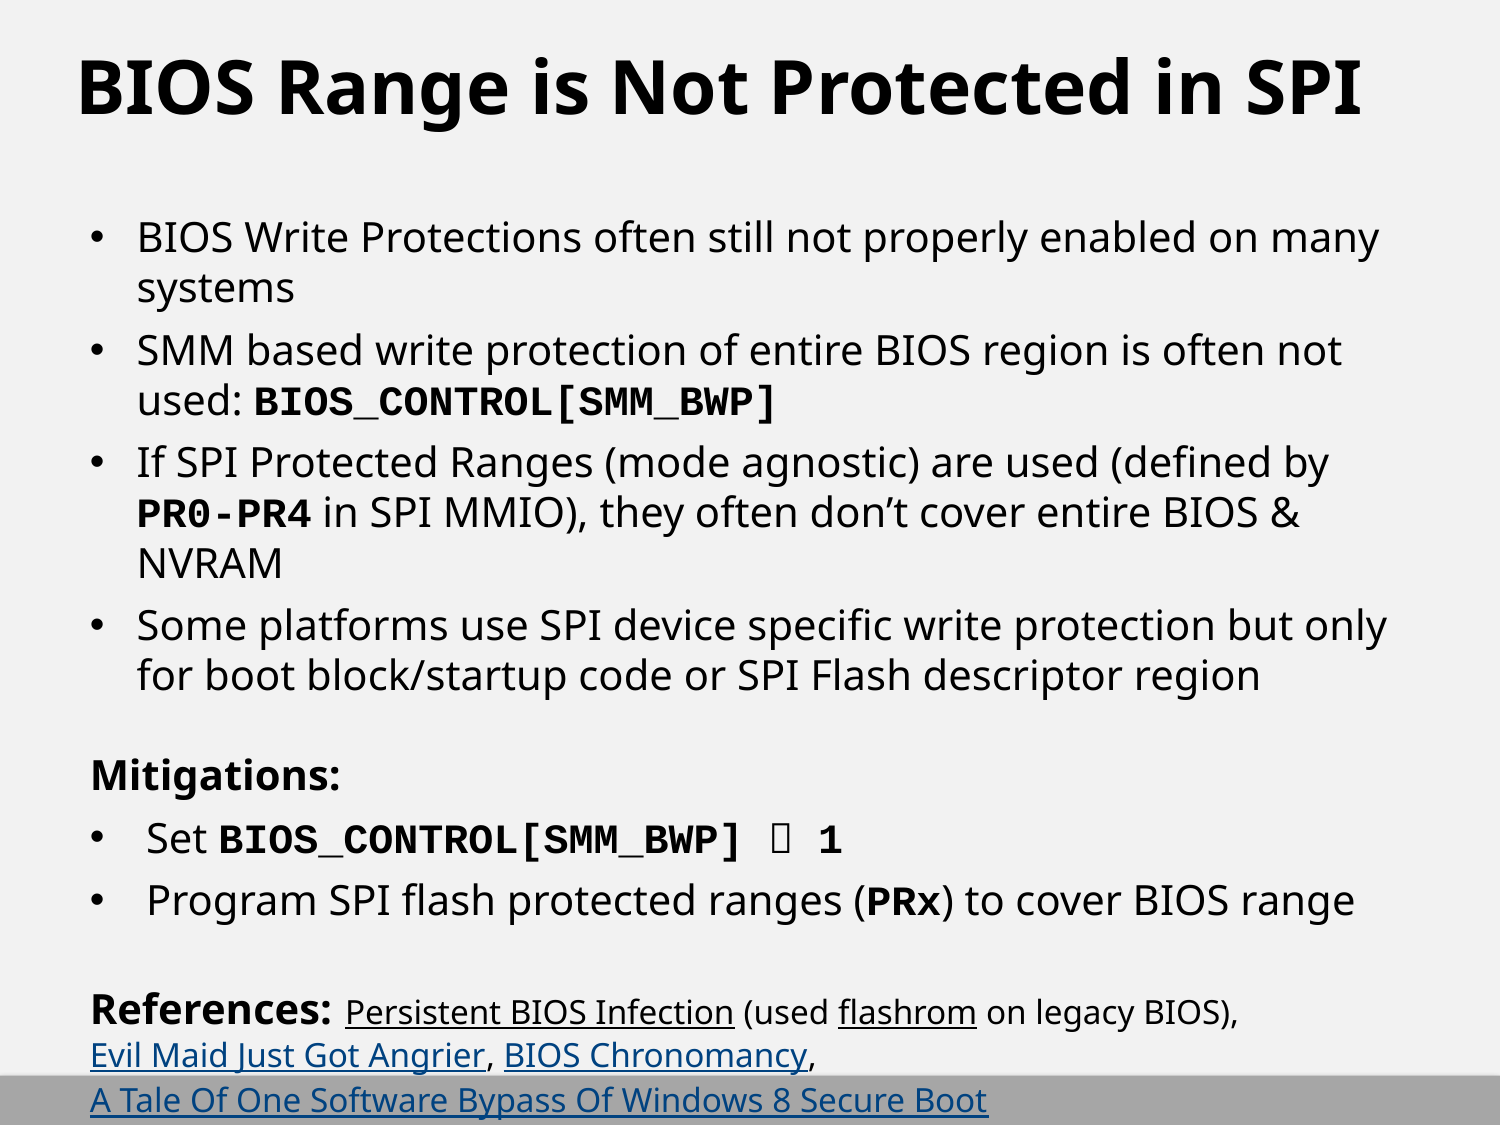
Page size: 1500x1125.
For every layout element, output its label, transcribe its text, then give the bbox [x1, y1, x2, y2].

text_box BIOS Write Protections often still not properly enabled on many systems SMM based write protection of entire BIOS region is often not used: BIOS_CONTROL[SMM_BWP] If SPI Protected Ranges (mode agnostic) are used (defined by PR0-PR4 in SPI MMIO), they often don’t cover entire BIOS & NVRAM Some platforms use SPI device specific write protection but only for boot block/startup code or SPI Flash descriptor region Mitigations: Set BIOS_CONTROL[SMM_BWP]  1 Program SPI flash protected ranges (PRx) to cover BIOS range References: Persistent BIOS Infection (used flashrom on legacy BIOS), Evil Maid Just Got Angrier, BIOS Chronomancy, A Tale Of One Software Bypass Of Windows 8 Secure Boot [75, 203, 1450, 1125]
title BIOS Range is Not Protected in SPI [75, 40, 1425, 203]
